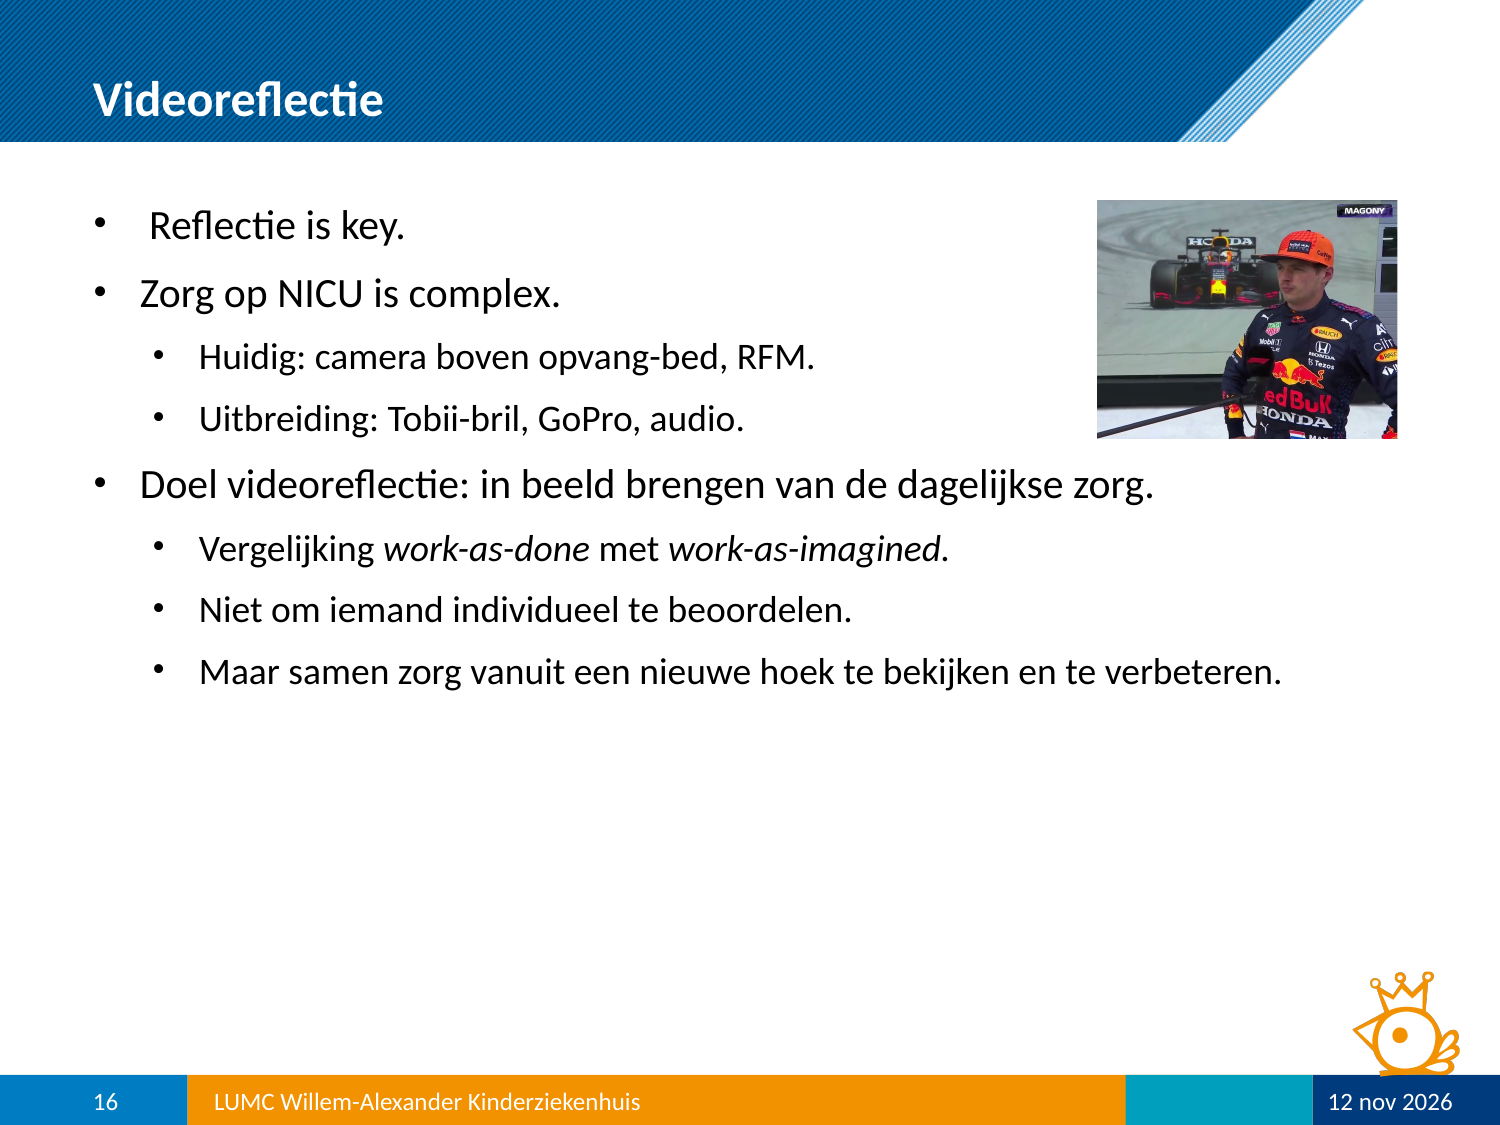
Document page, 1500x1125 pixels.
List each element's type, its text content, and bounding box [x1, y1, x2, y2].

slide_number 16 [92, 1074, 182, 1125]
picture [1346, 963, 1467, 1084]
slide_number 30-nov-22 [1041, 1074, 1454, 1125]
footer LUMC Willem-Alexander Kinderziekenhuis [214, 1074, 987, 1125]
list Reflectie is key. Zorg op NICU is complex. Huidig: camera boven opvang-bed, RFM. Uitbreiding: Tobii-bril, GoPro, audio. Doel videoreflectie: in beeld brengen van de dagelijkse zorg. Vergelijking work-as-done met work-as-imagined. Niet om iemand individueel te beoordelen. Maar samen zorg vanuit een nieuwe hoek te bekijken en te verbeteren. [92, 187, 1454, 1027]
picture [1096, 200, 1398, 439]
title Videoreflectie [92, 0, 1164, 141]
